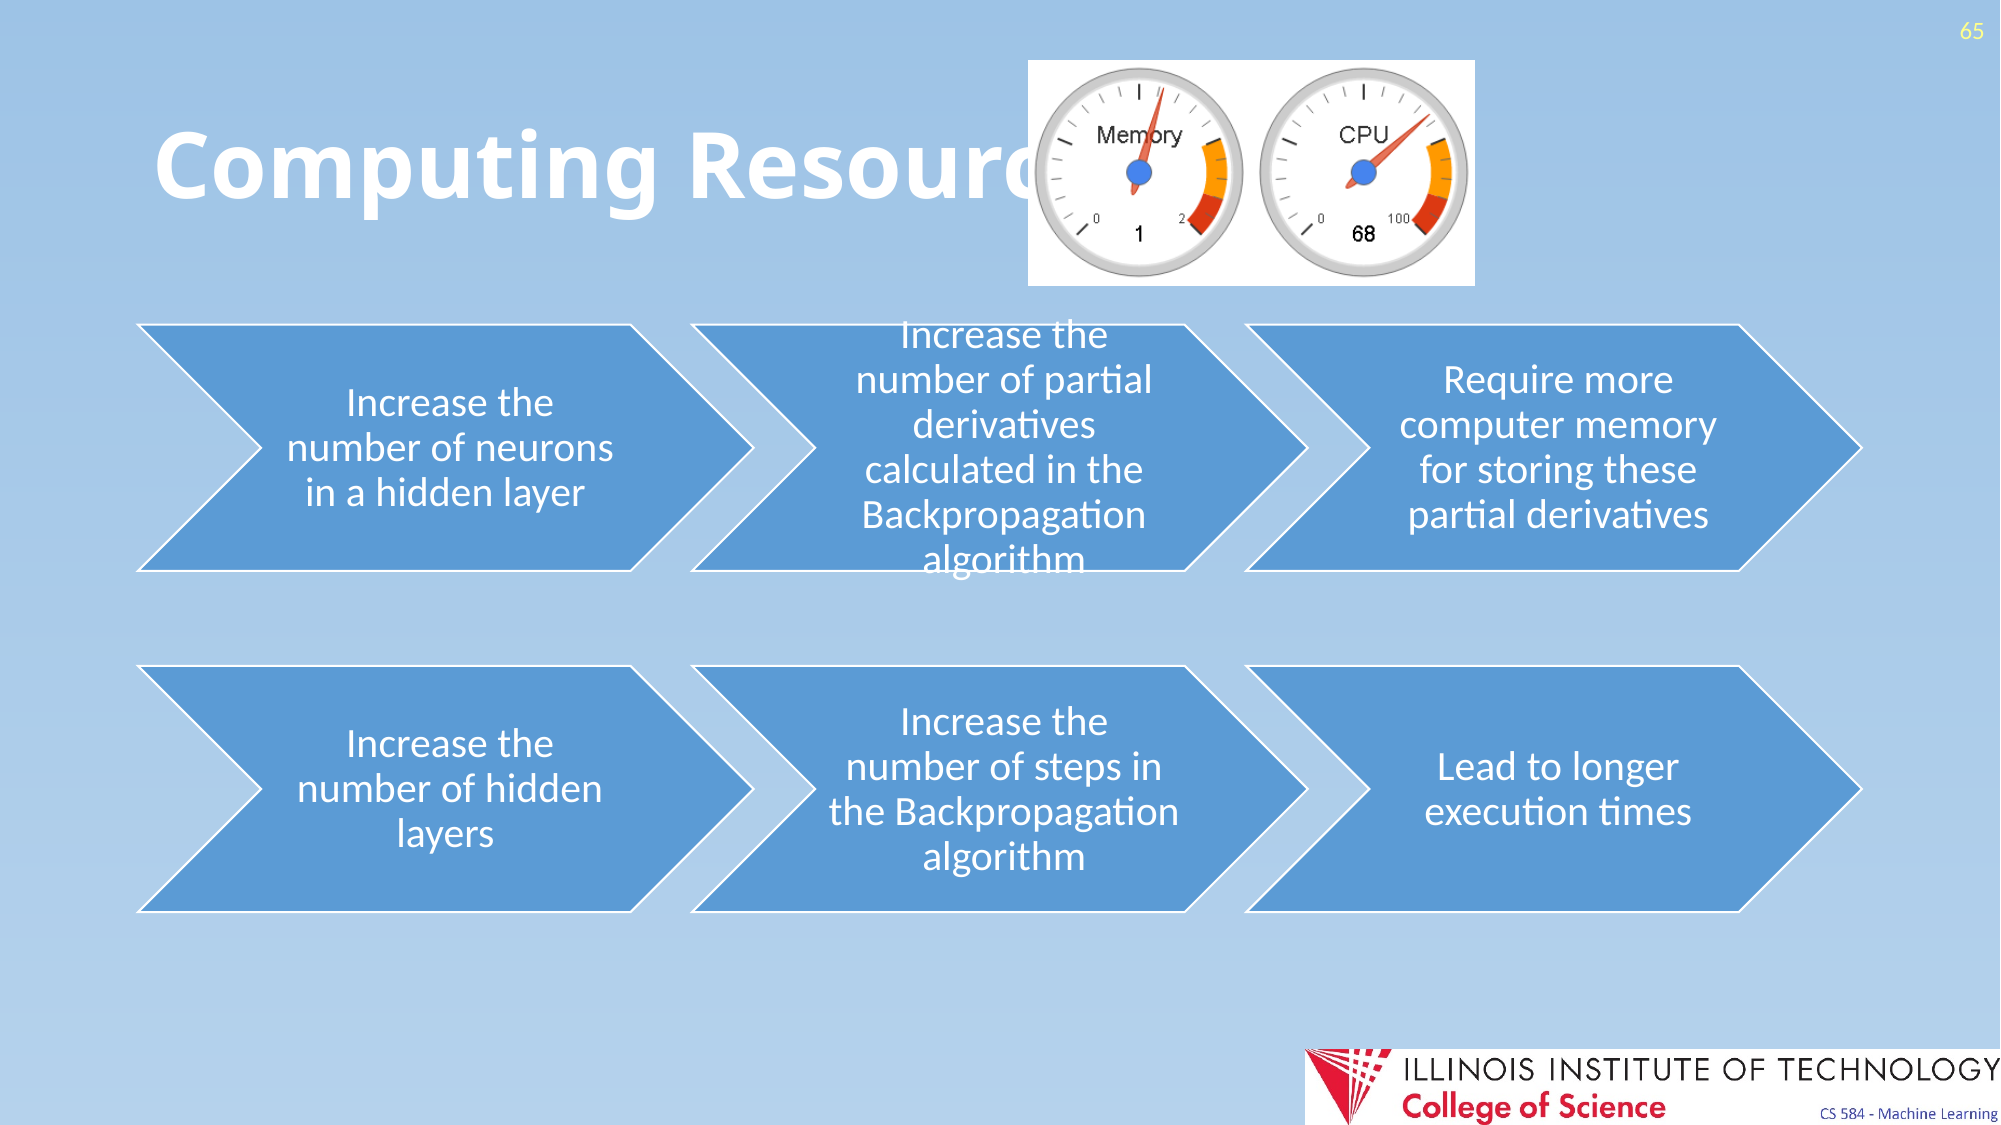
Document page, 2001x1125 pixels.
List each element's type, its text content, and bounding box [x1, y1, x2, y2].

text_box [137, 618, 1863, 960]
title Computing Resources [137, 59, 1863, 277]
picture [1028, 60, 1475, 286]
picture [1305, 1049, 2000, 1125]
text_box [137, 277, 1863, 618]
slide_number 65 [1550, 0, 2000, 60]
